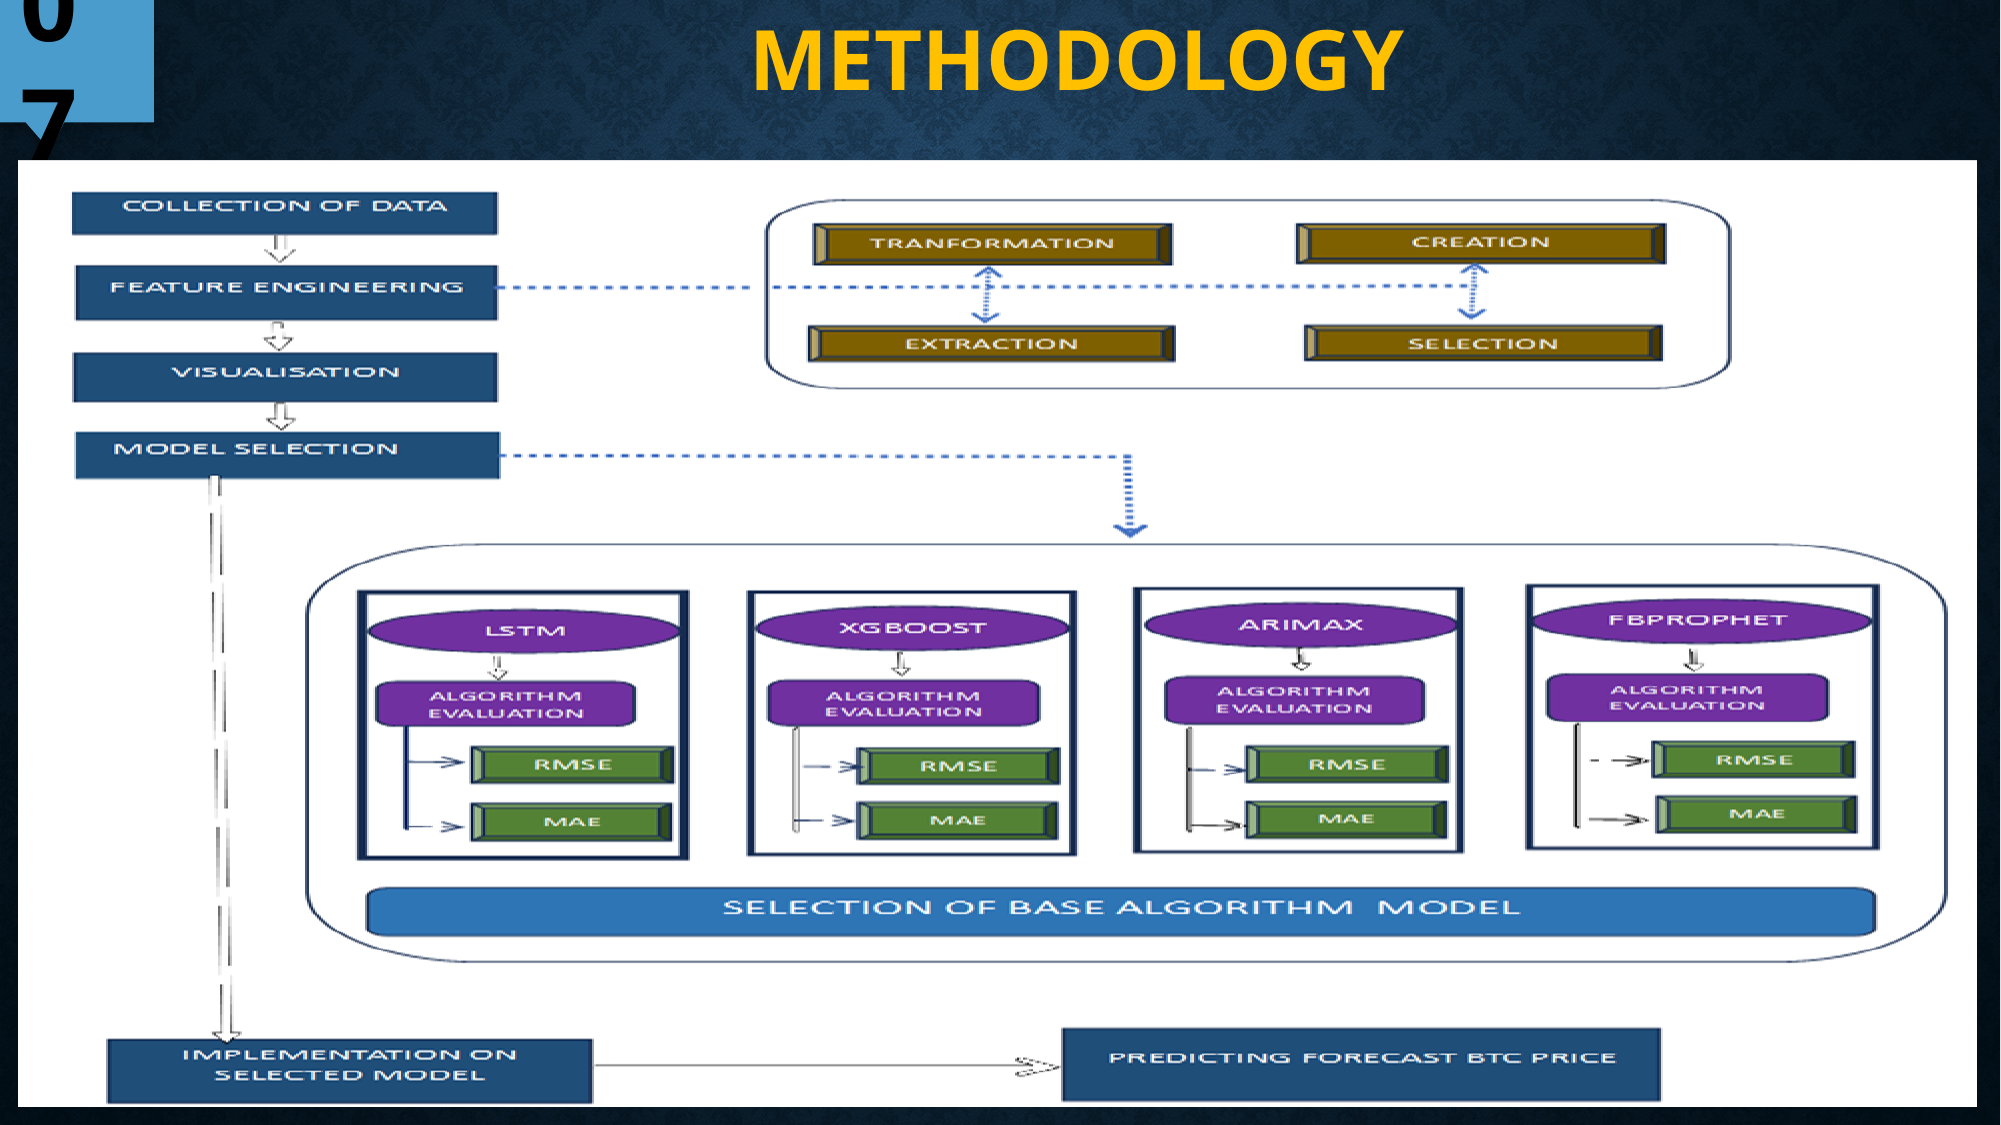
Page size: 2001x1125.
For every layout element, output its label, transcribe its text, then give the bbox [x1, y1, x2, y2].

picture [17, 159, 1977, 1107]
text_box 07 [0, 0, 154, 151]
text_box METHODOLOGY [153, 0, 2000, 115]
